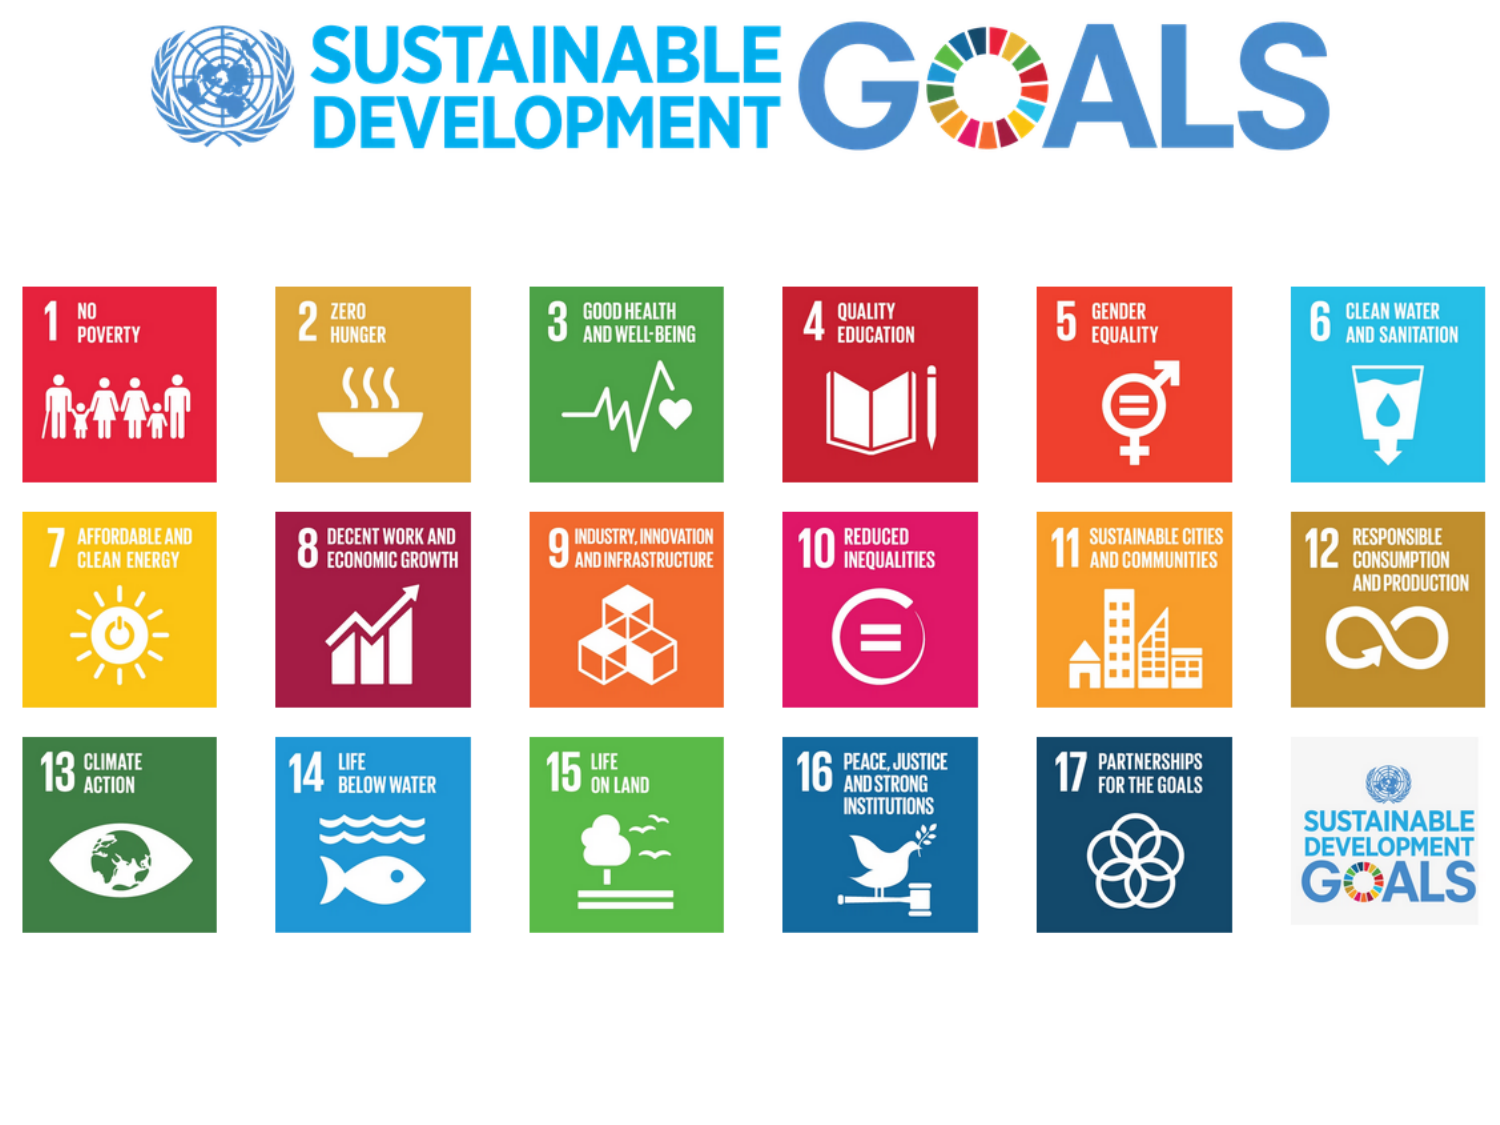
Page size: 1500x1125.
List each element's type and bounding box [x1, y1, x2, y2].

picture [0, 0, 1500, 946]
